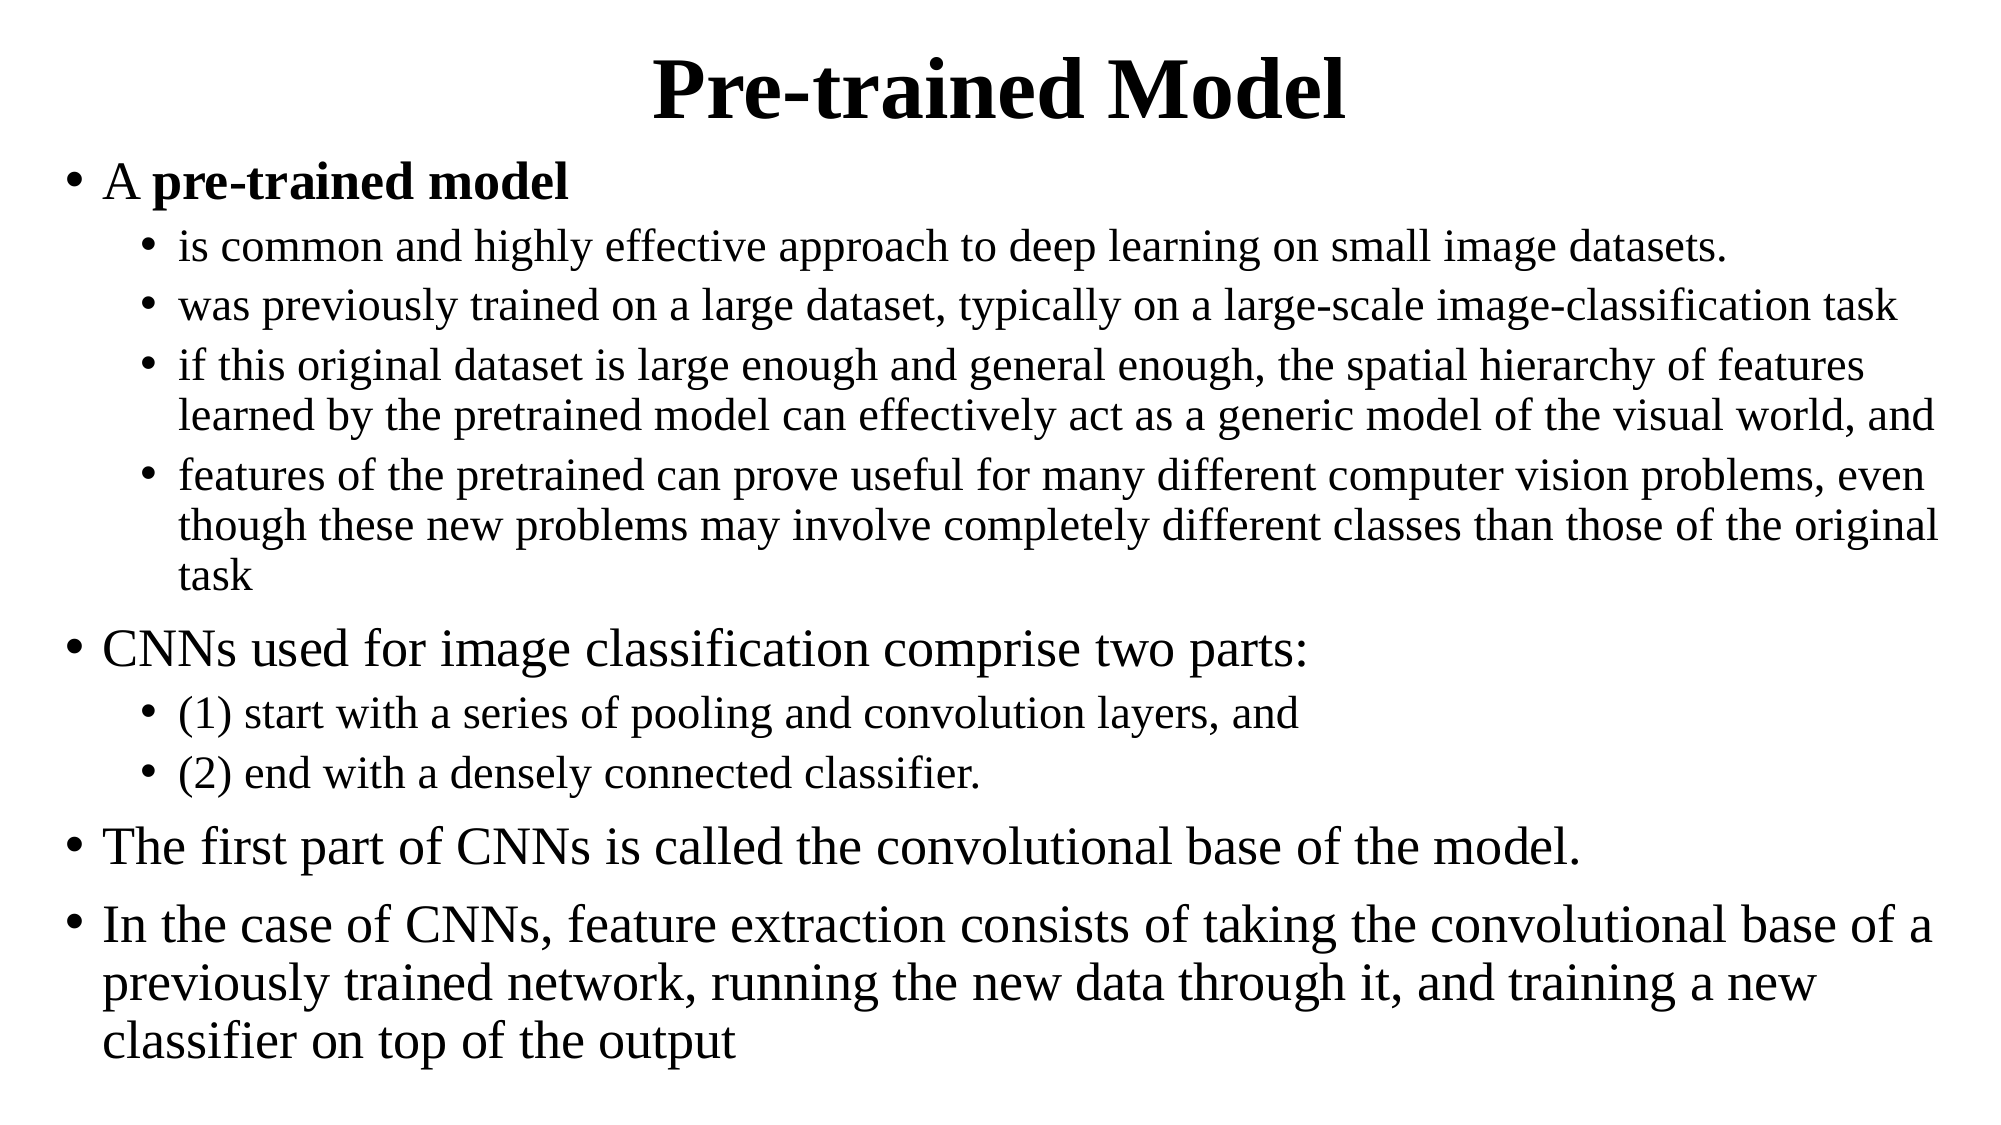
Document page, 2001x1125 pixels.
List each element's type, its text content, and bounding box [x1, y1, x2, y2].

title Pre-trained Model [137, 34, 1863, 145]
list A pre-trained model is common and highly effective approach to deep learning on small image datasets. was previously trained on a large dataset, typically on a large-scale image-classification task if this original dataset is large enough and general enough, the spatial hierarchy of features learned by the pretrained model can effectively act as a generic model of the visual world, and features of the pretrained can prove useful for many different computer vision problems, even though these new problems may involve completely different classes than those of the original task CNNs used for image classification comprise two parts: (1) start with a series of pooling and convolution layers, and (2) end with a densely connected classifier. The first part of CNNs is called the convolutional base of the model. In the case of CNNs, feature extraction consists of taking the convolutional base of a previously trained network, running the new data through it, and training a new classifier on top of the output [50, 145, 1975, 1091]
